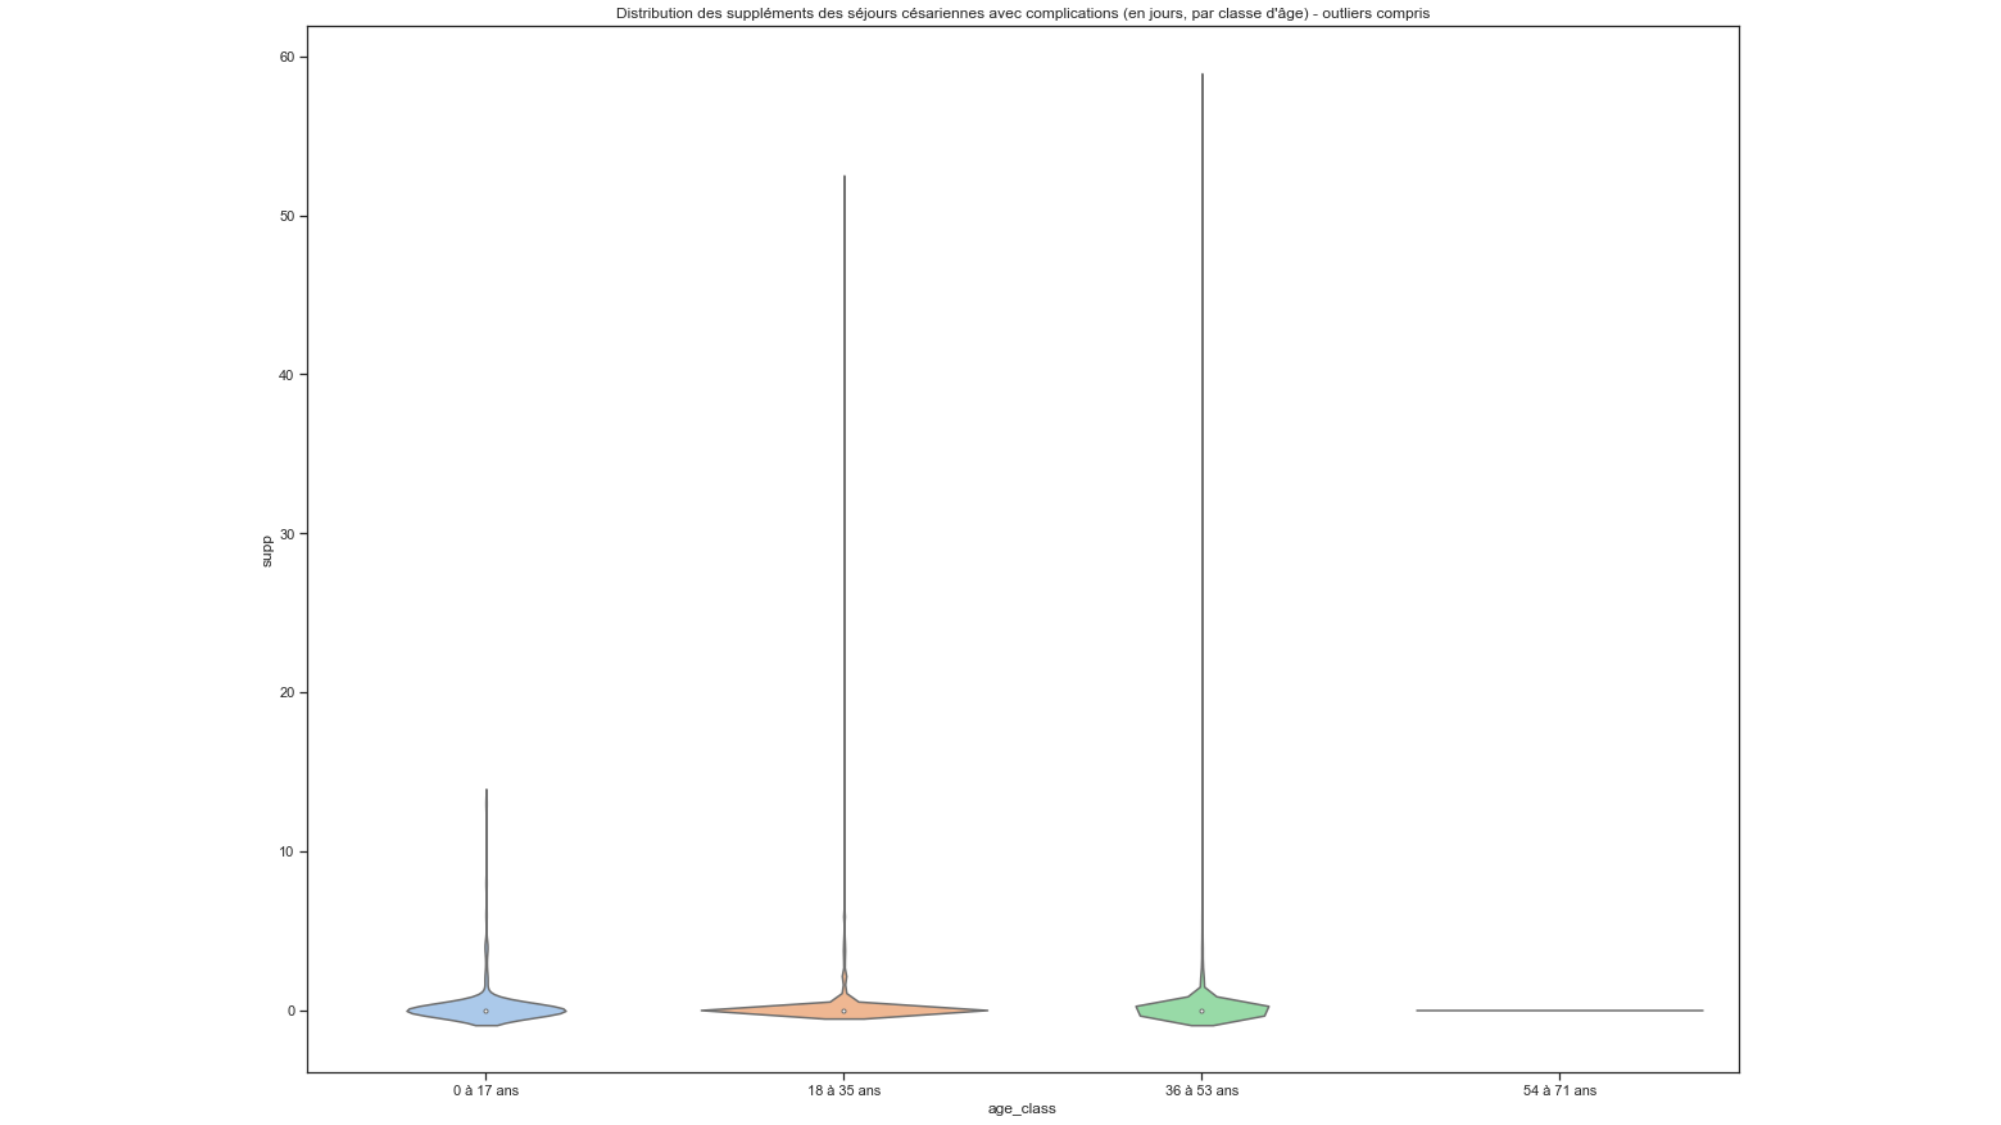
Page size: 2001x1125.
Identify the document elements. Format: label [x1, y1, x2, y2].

picture [252, 0, 1748, 1125]
